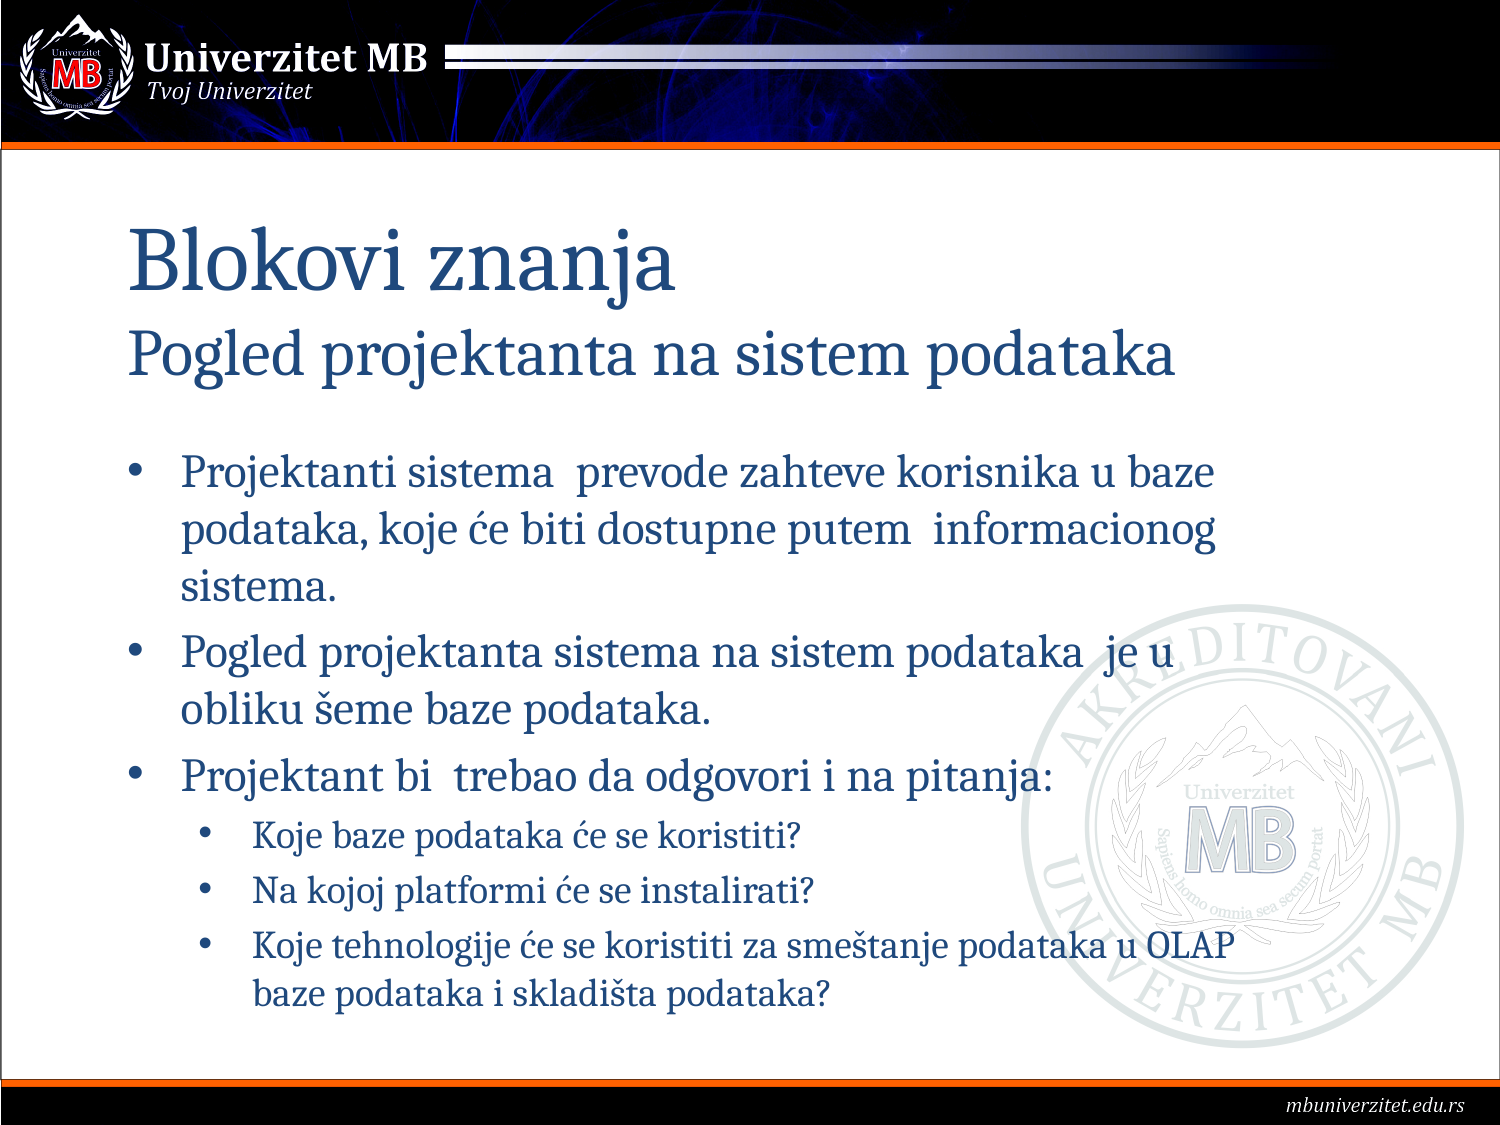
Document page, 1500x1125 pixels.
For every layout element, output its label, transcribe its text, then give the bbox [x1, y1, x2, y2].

subtitle Projektanti sistema prevode zahteve korisnika u baze podataka, koje će biti dostupne putem informacionog sistema. Pogled projektanta sistema na sistem podataka je u obliku šeme baze podataka. Projektant bi trebao da odgovori i na pitanja: Koje baze podataka će se koristiti? Na kojoj platformi će se instalirati? Koje tehnologije će se koristiti za smeštanje podataka u OLAP baze podataka i skladišta podataka? [112, 432, 1281, 1024]
title Blokovi znanja Pogled projektanta na sistem podataka [112, 172, 1388, 414]
picture [0, 0, 1500, 1125]
